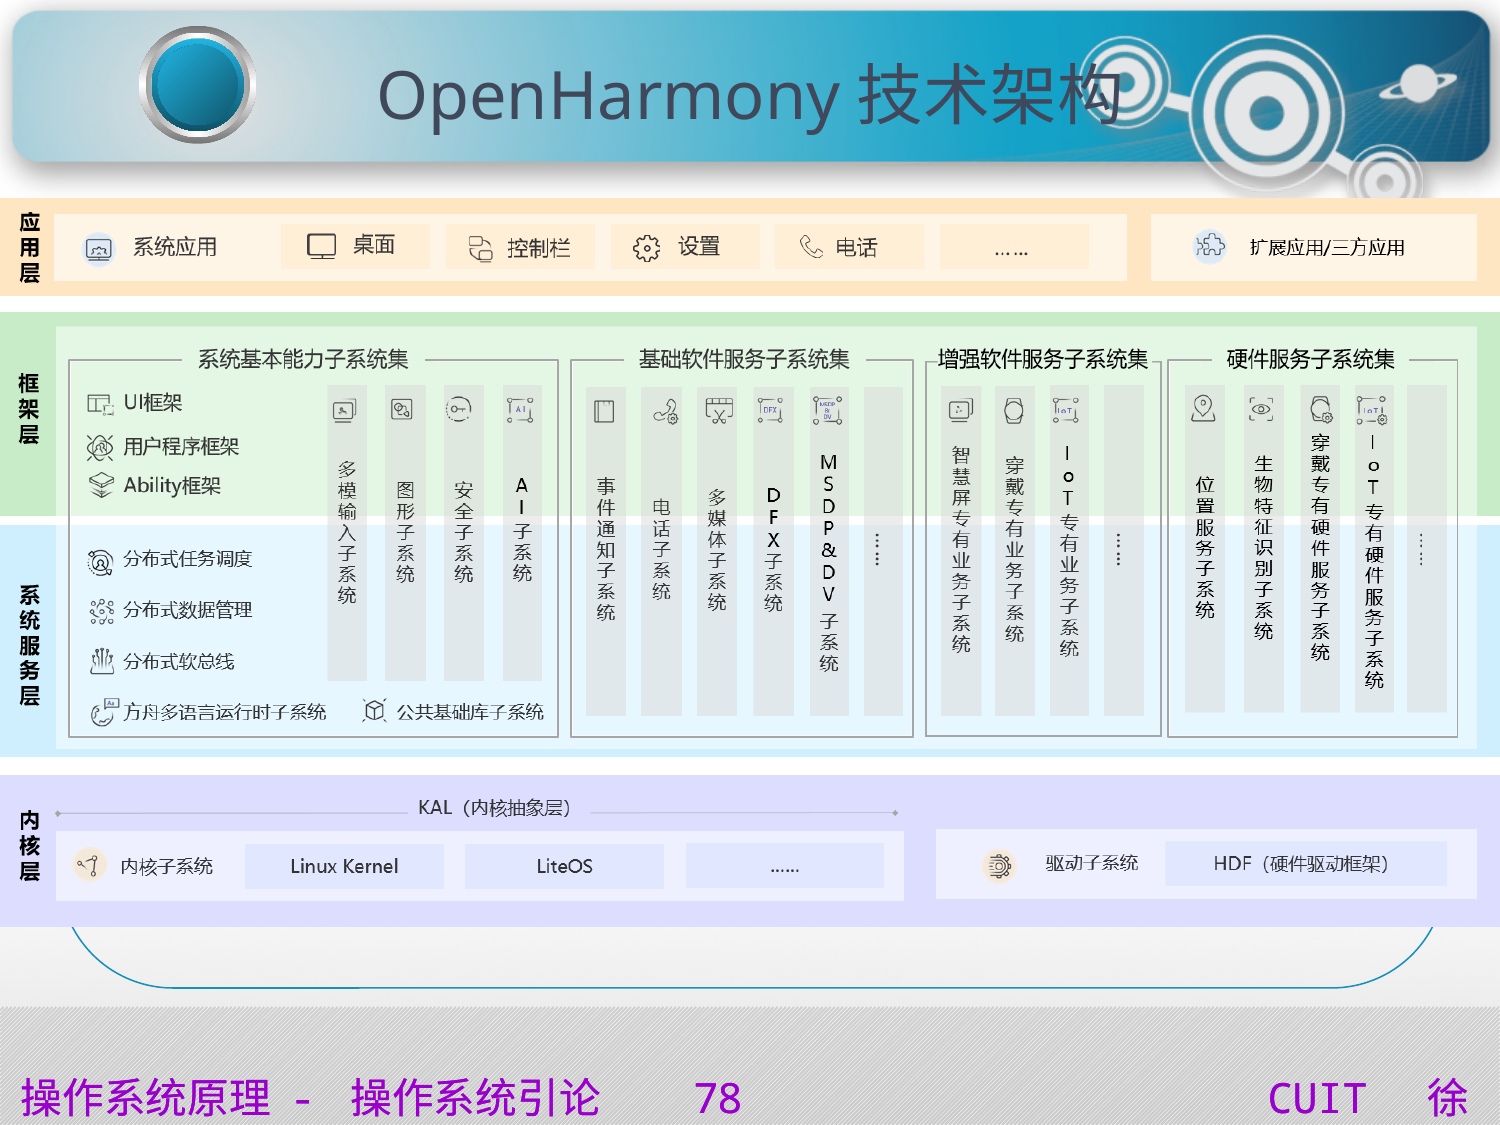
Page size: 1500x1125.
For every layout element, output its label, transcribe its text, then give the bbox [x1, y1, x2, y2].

title OpenHarmony技术架构 [75, 45, 1425, 196]
picture [0, 0, 1500, 1006]
